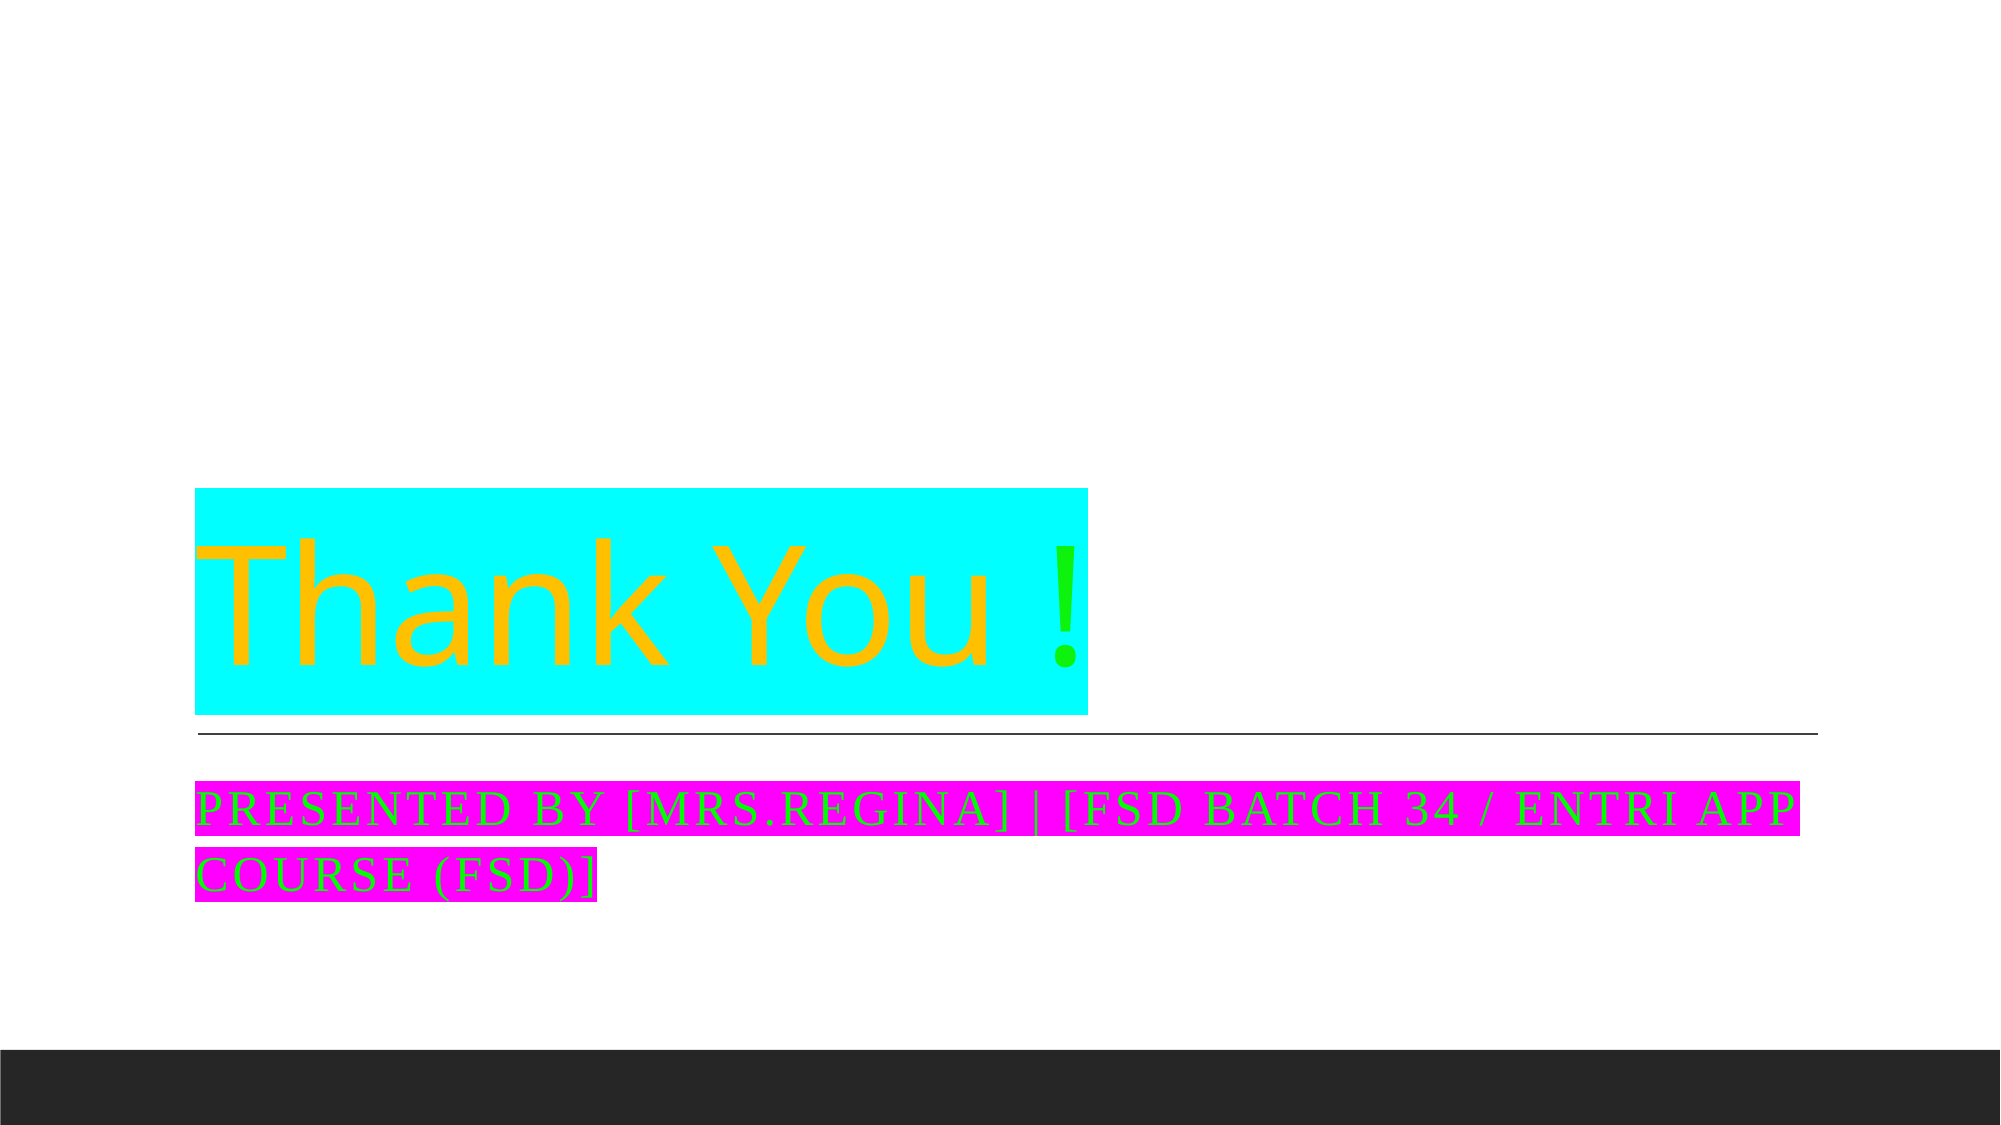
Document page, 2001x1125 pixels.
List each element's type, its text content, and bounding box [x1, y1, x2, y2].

subtitle Presented by [mrs.regina] | [fsd batch 34 / entri app course (fsd)] [180, 761, 1831, 950]
title Thank You ! [180, 124, 1830, 710]
